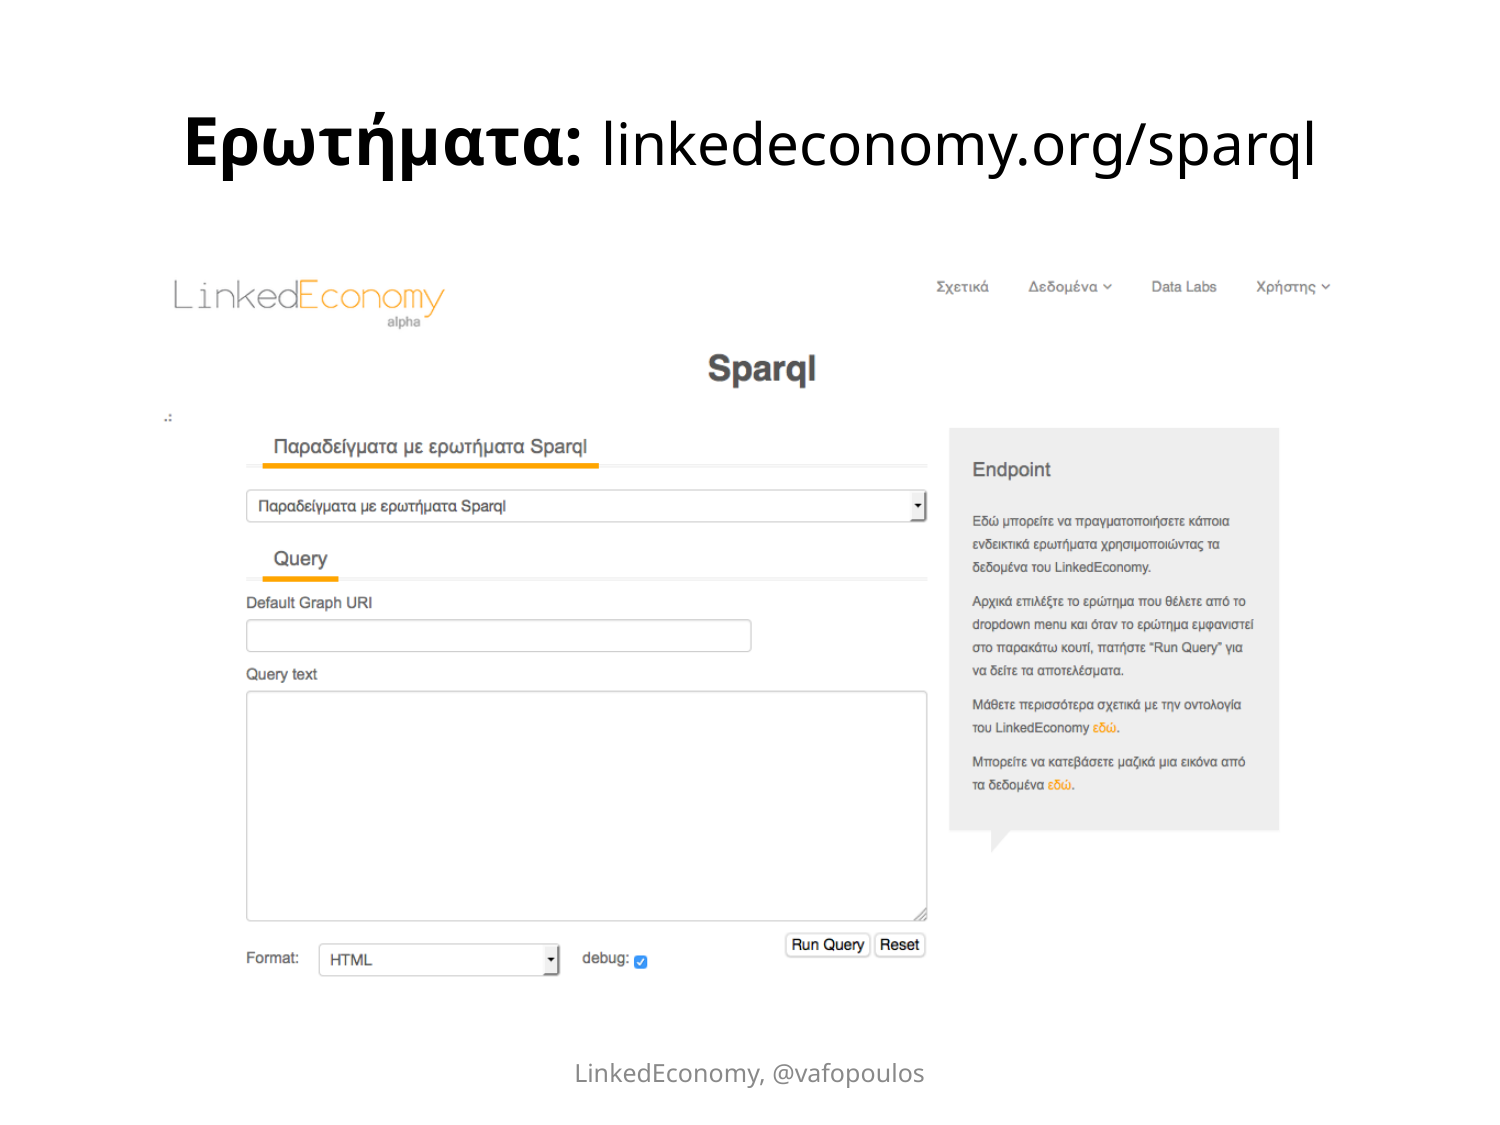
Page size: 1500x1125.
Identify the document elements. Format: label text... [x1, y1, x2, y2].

footer LinkedEconomy, @vafopoulos [512, 1042, 988, 1103]
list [74, 262, 1426, 1006]
title Ερωτήματα: linkedeconomy.org/sparql [75, 45, 1425, 233]
